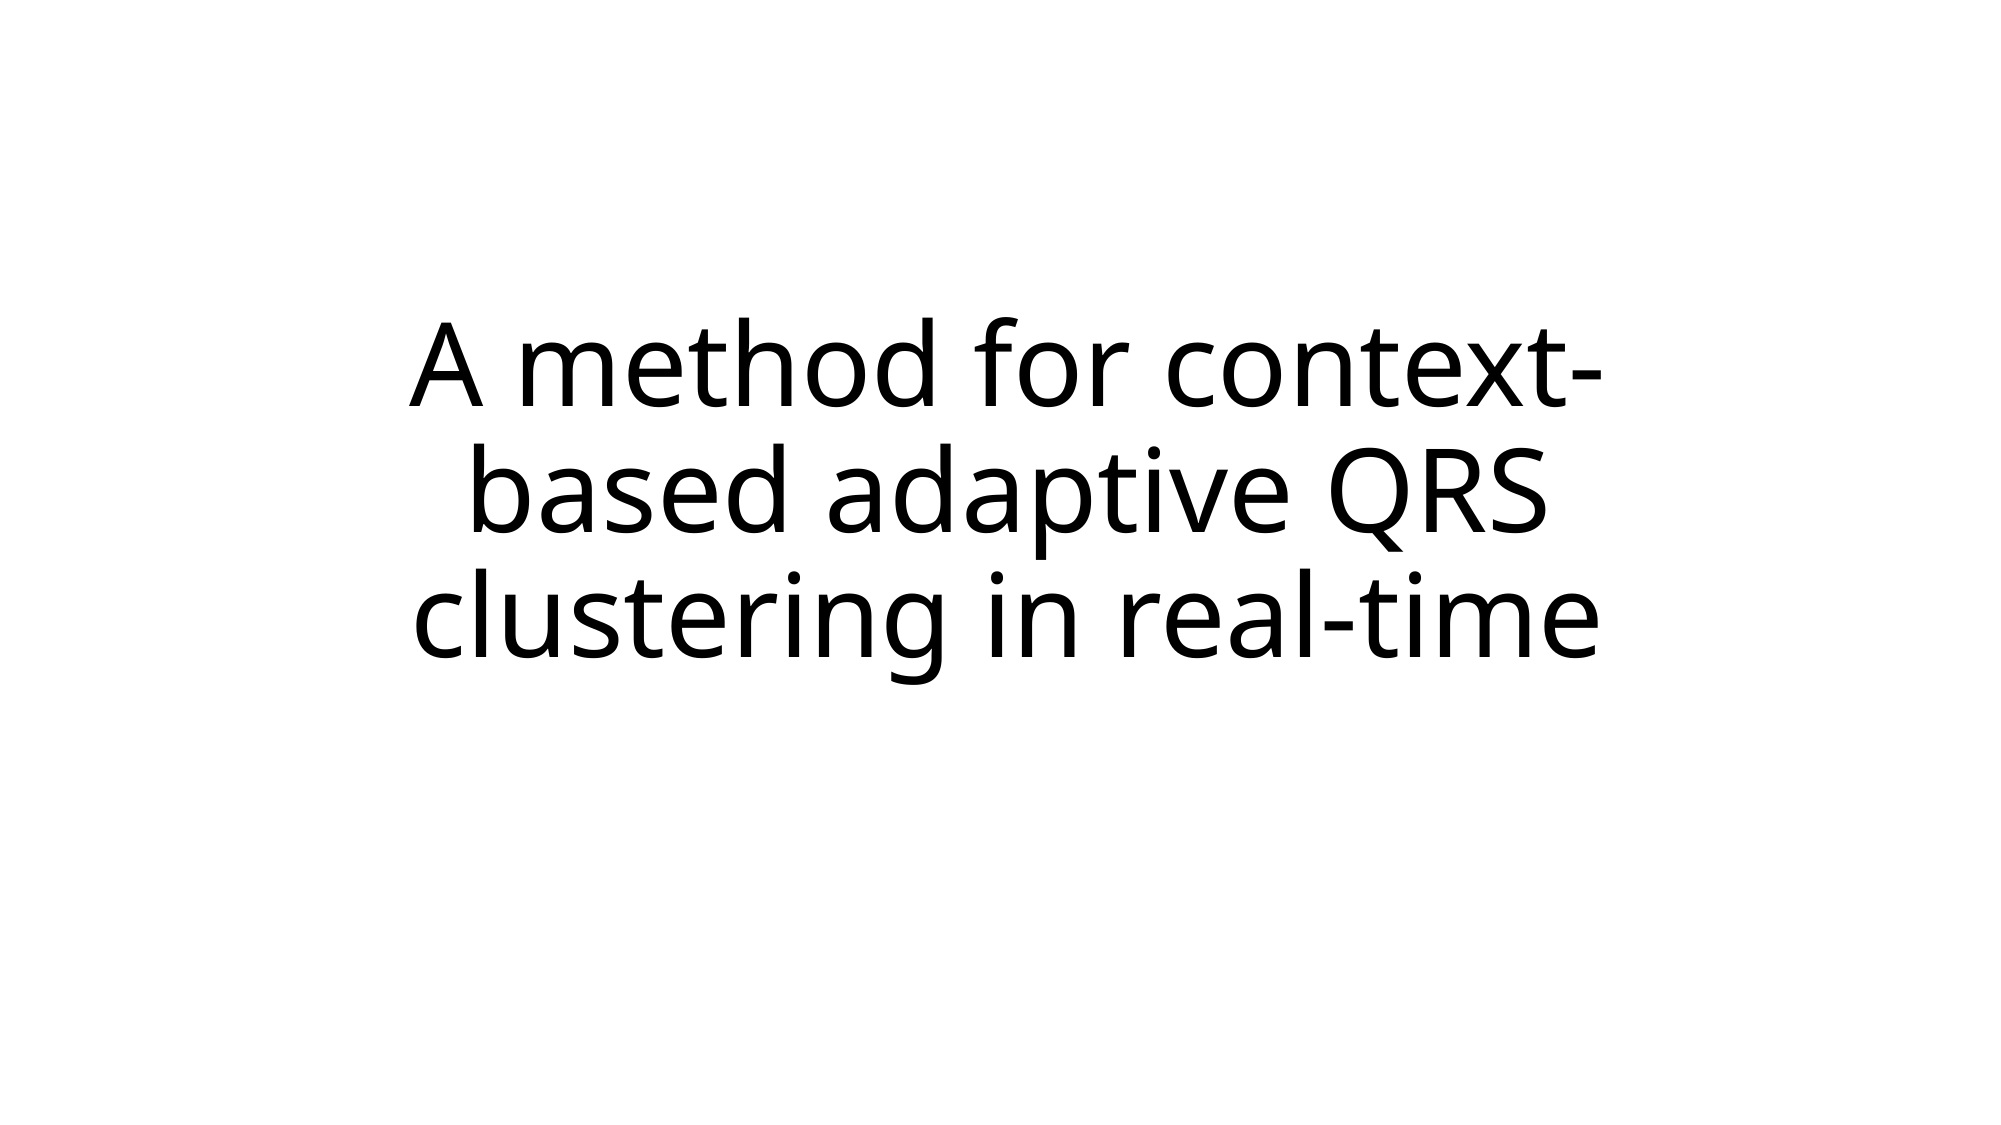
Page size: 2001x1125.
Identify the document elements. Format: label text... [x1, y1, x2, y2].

title A method for context-based adaptive QRS clustering in real-time [257, 298, 1758, 691]
